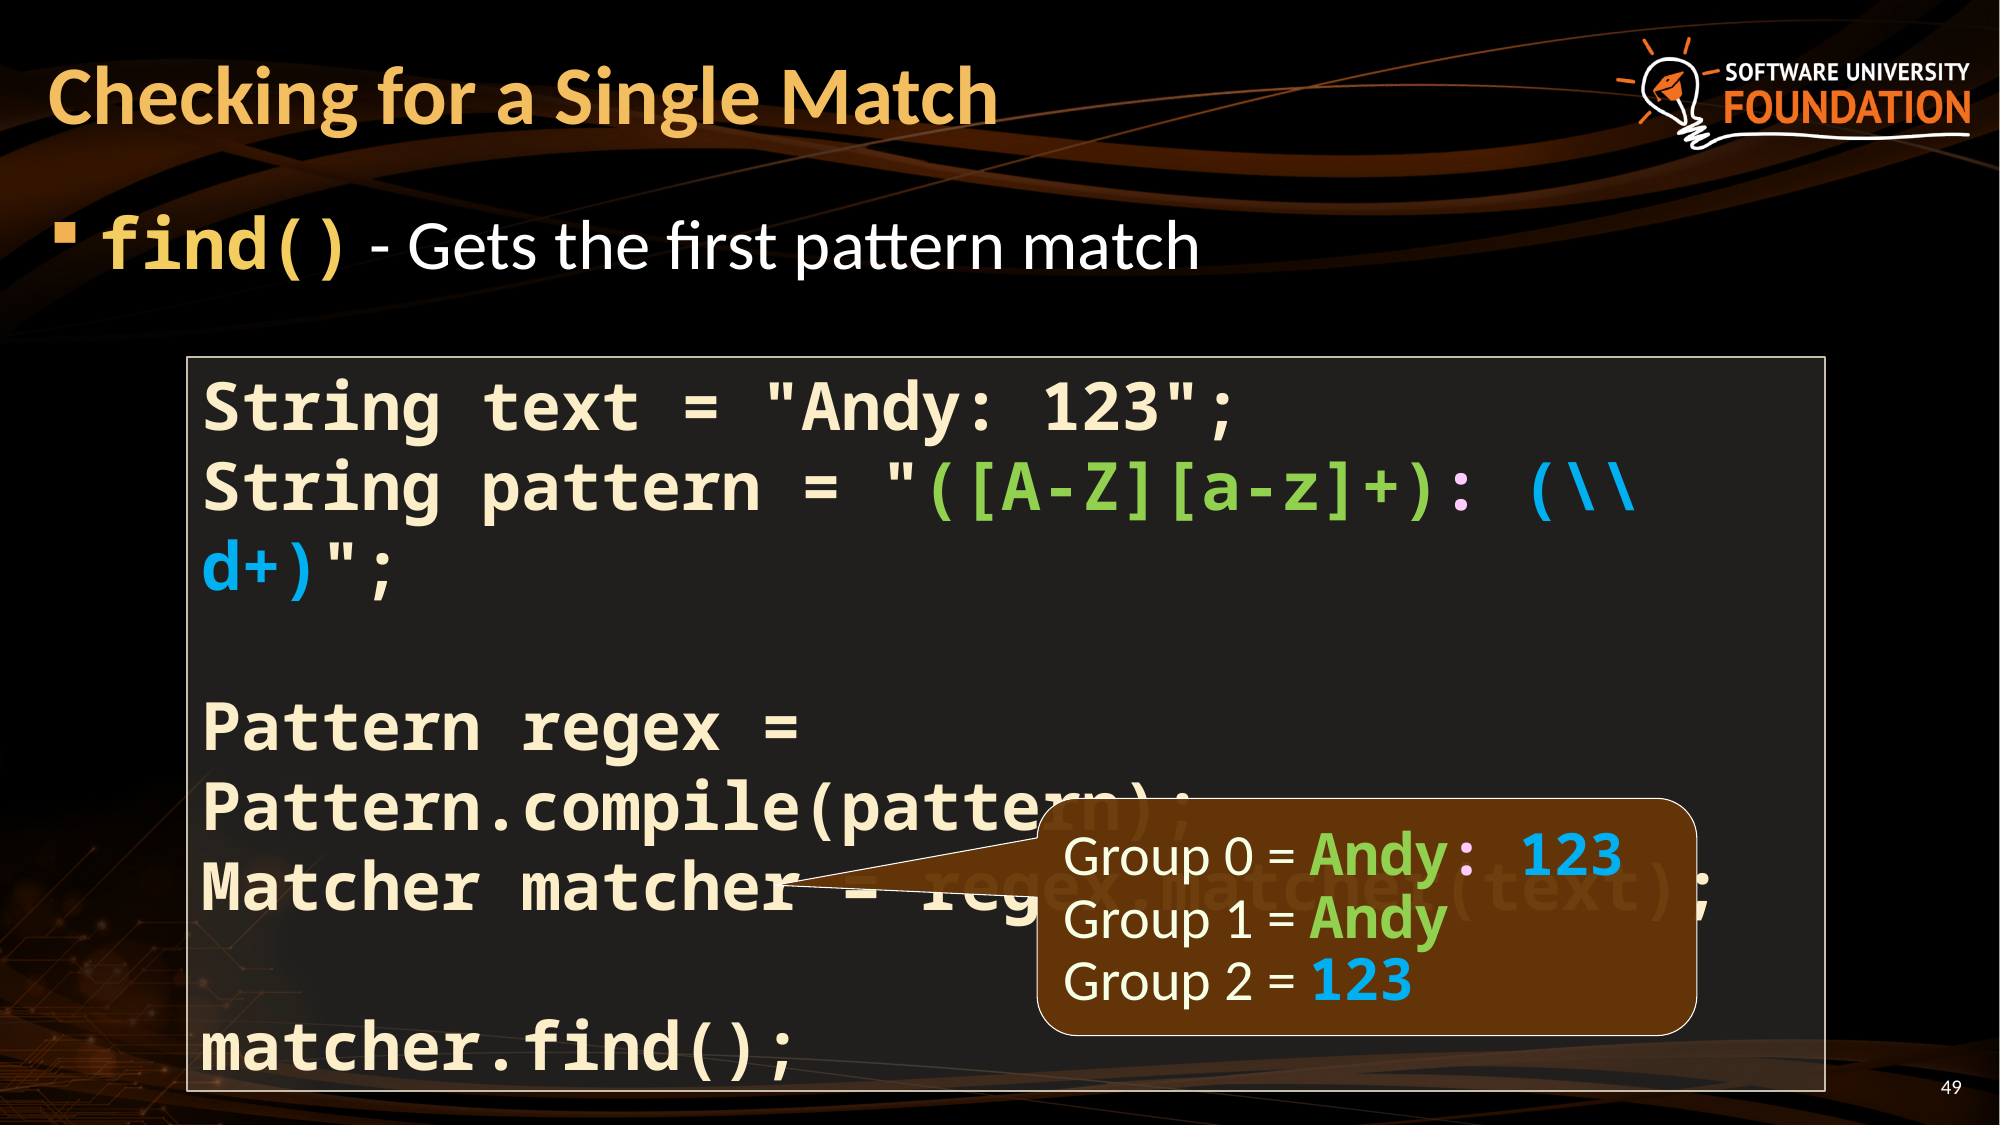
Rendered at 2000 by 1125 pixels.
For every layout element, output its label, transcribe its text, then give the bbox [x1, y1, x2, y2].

text_box Group 0 = Andy: 123 Group 1 = Andy Group 2 = 123 [774, 798, 1697, 1036]
text_box String text = "Andy: 123"; String pattern = "([A-Z][a-z]+): (\\d+)"; Pattern regex = Pattern.compile(pattern); Matcher matcher = regex.matcher(text); matcher.find(); [187, 356, 1825, 1092]
list find() - Gets the first pattern match [31, 188, 1968, 1103]
title Checking for a Single Match [30, 6, 1602, 189]
picture [0, 0, 2000, 1125]
